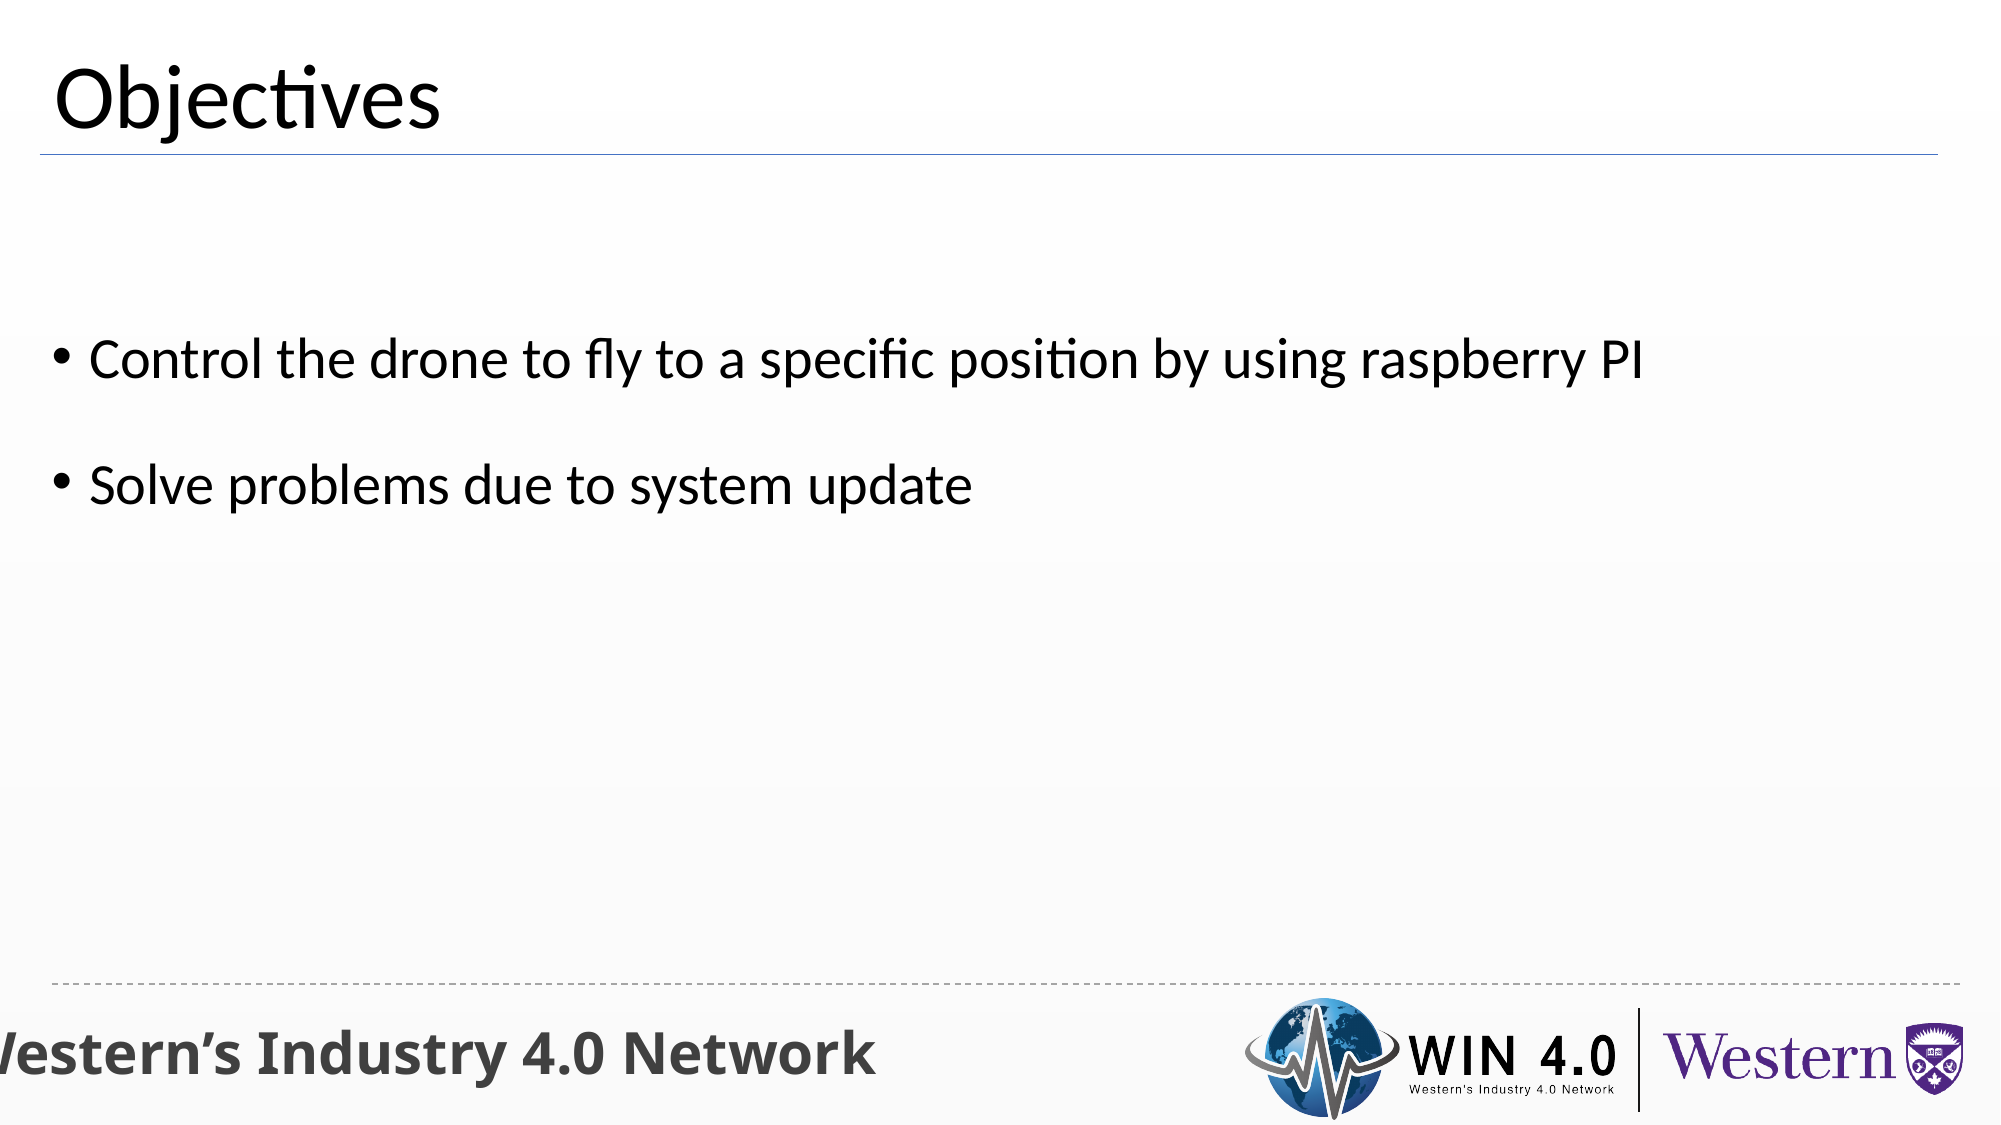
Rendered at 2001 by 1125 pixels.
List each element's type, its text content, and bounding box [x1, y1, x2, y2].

picture [1663, 1023, 1963, 1095]
picture [1245, 998, 1615, 1120]
text_box Objectives [38, 29, 458, 154]
text_box Control the drone to fly to a specific position by using raspberry PI Solve problems due to system update [36, 166, 1770, 977]
